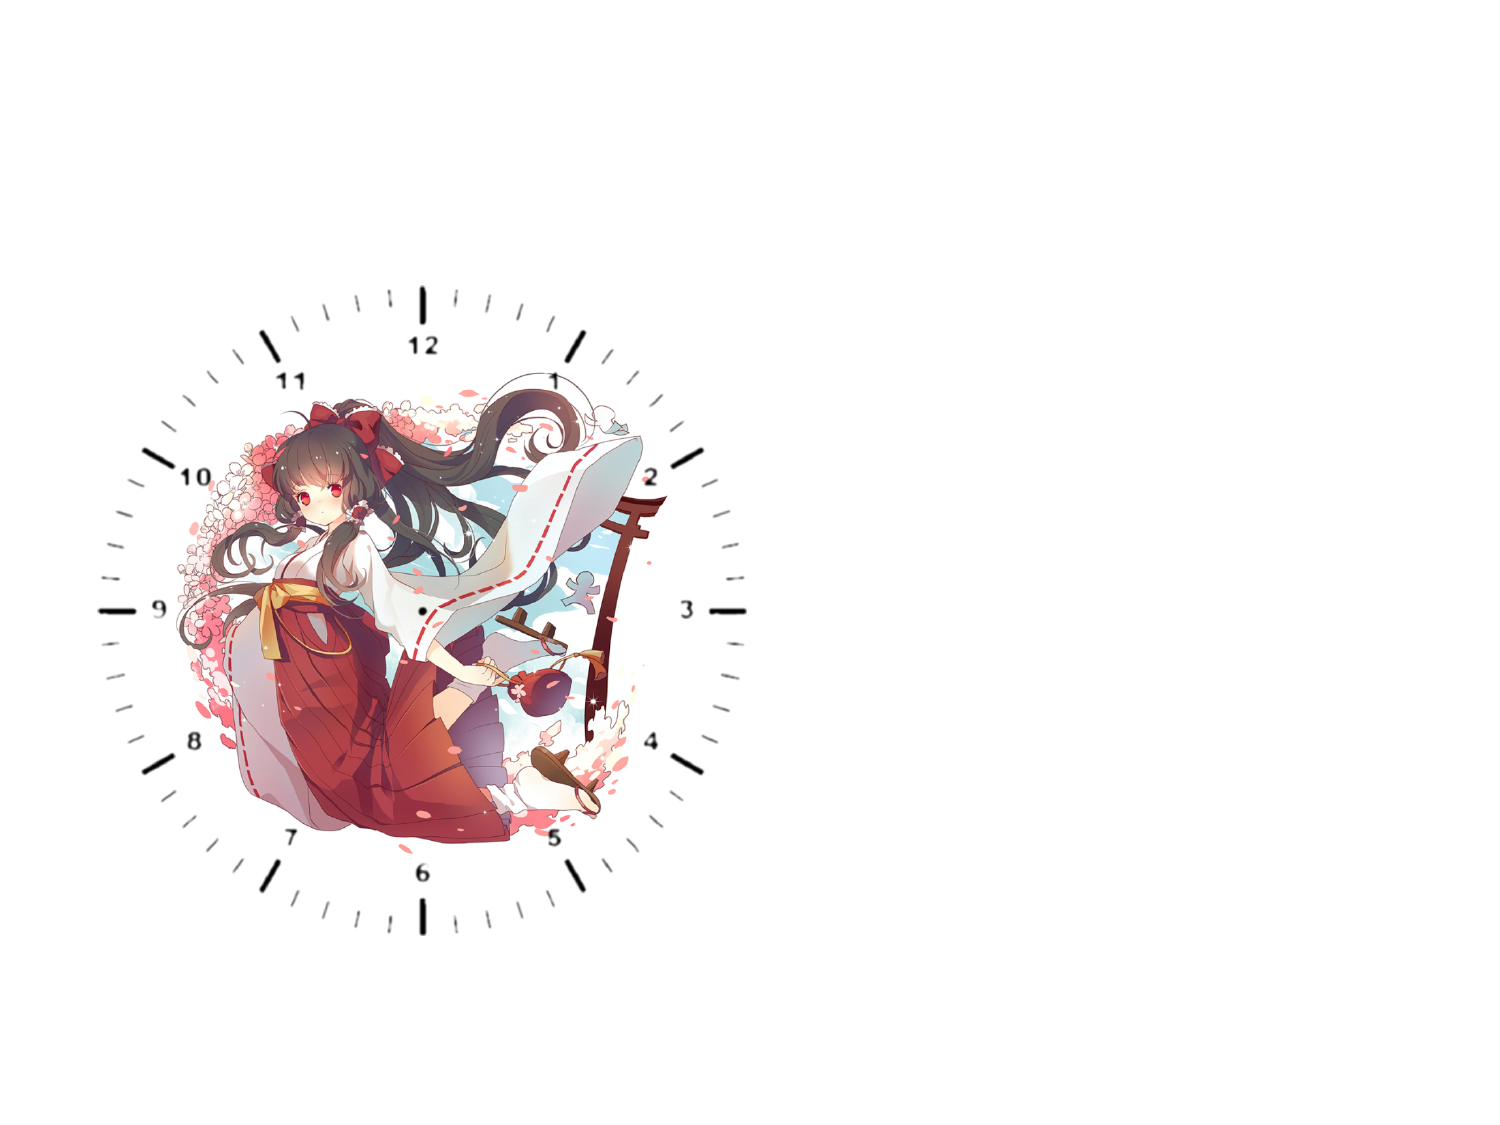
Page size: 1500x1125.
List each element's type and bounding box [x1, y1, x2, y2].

picture [97, 285, 747, 936]
